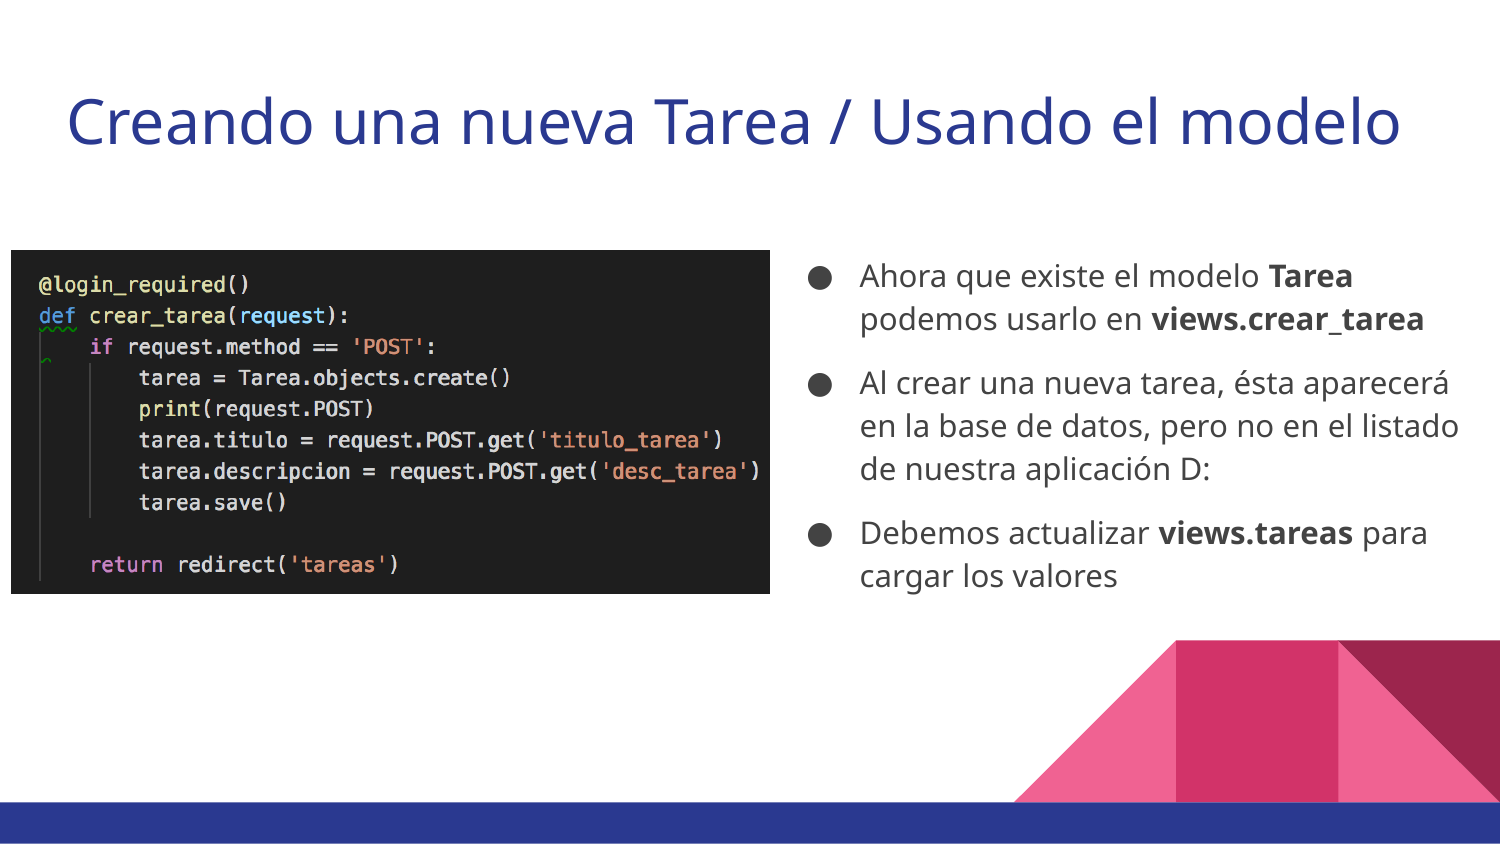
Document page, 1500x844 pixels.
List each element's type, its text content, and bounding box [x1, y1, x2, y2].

list Ahora que existe el modelo Tarea podemos usarlo en views.crear_tarea Al crear una nueva tarea, ésta aparecerá en la base de datos, pero no en el listado de nuestra aplicación D: Debemos actualizar views.tareas para cargar los valores [769, 197, 1500, 646]
picture [11, 250, 770, 594]
title Creando una nueva Tarea / Usando el modelo [51, 67, 1449, 167]
